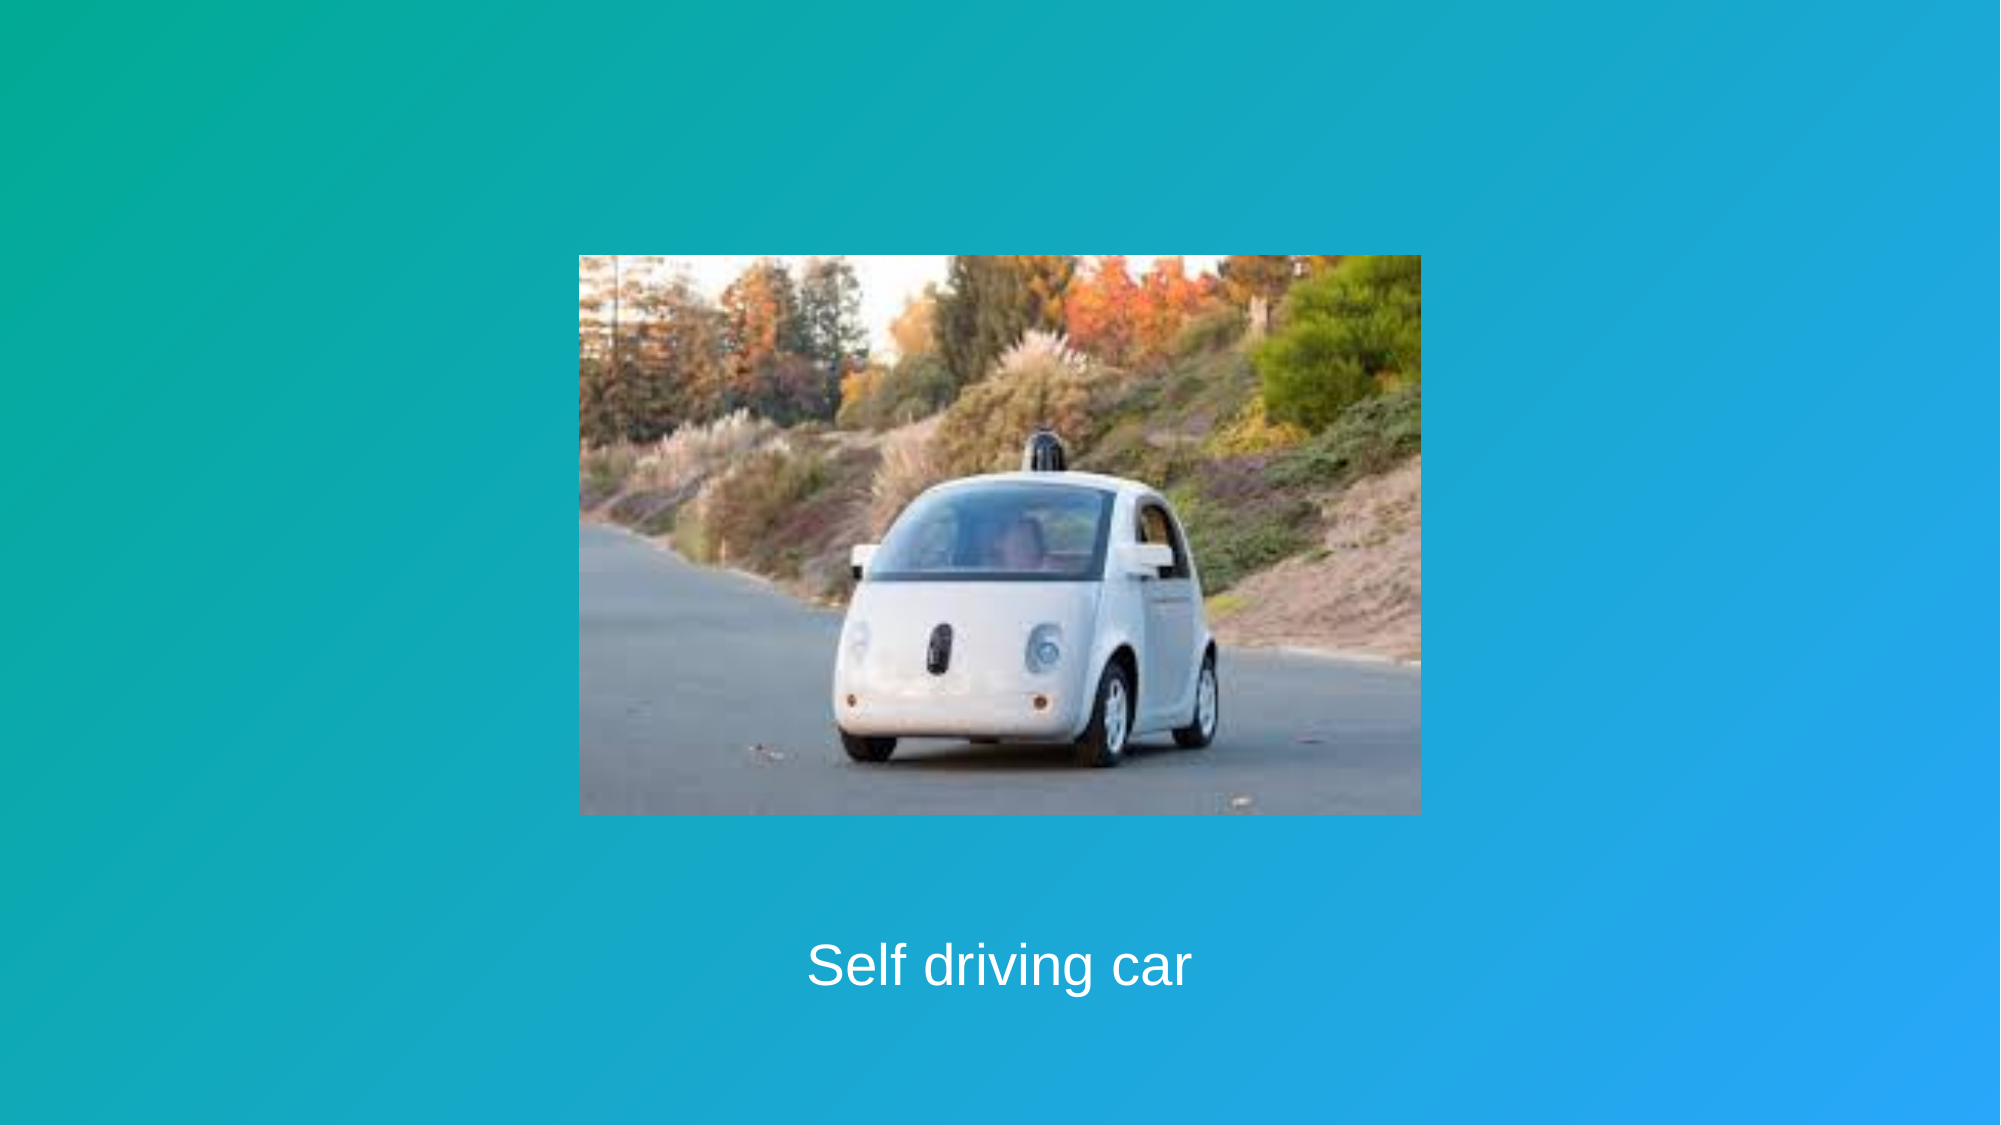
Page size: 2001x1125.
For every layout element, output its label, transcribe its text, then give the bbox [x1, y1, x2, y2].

picture [579, 255, 1421, 815]
text_box Self driving car [791, 920, 1209, 1005]
